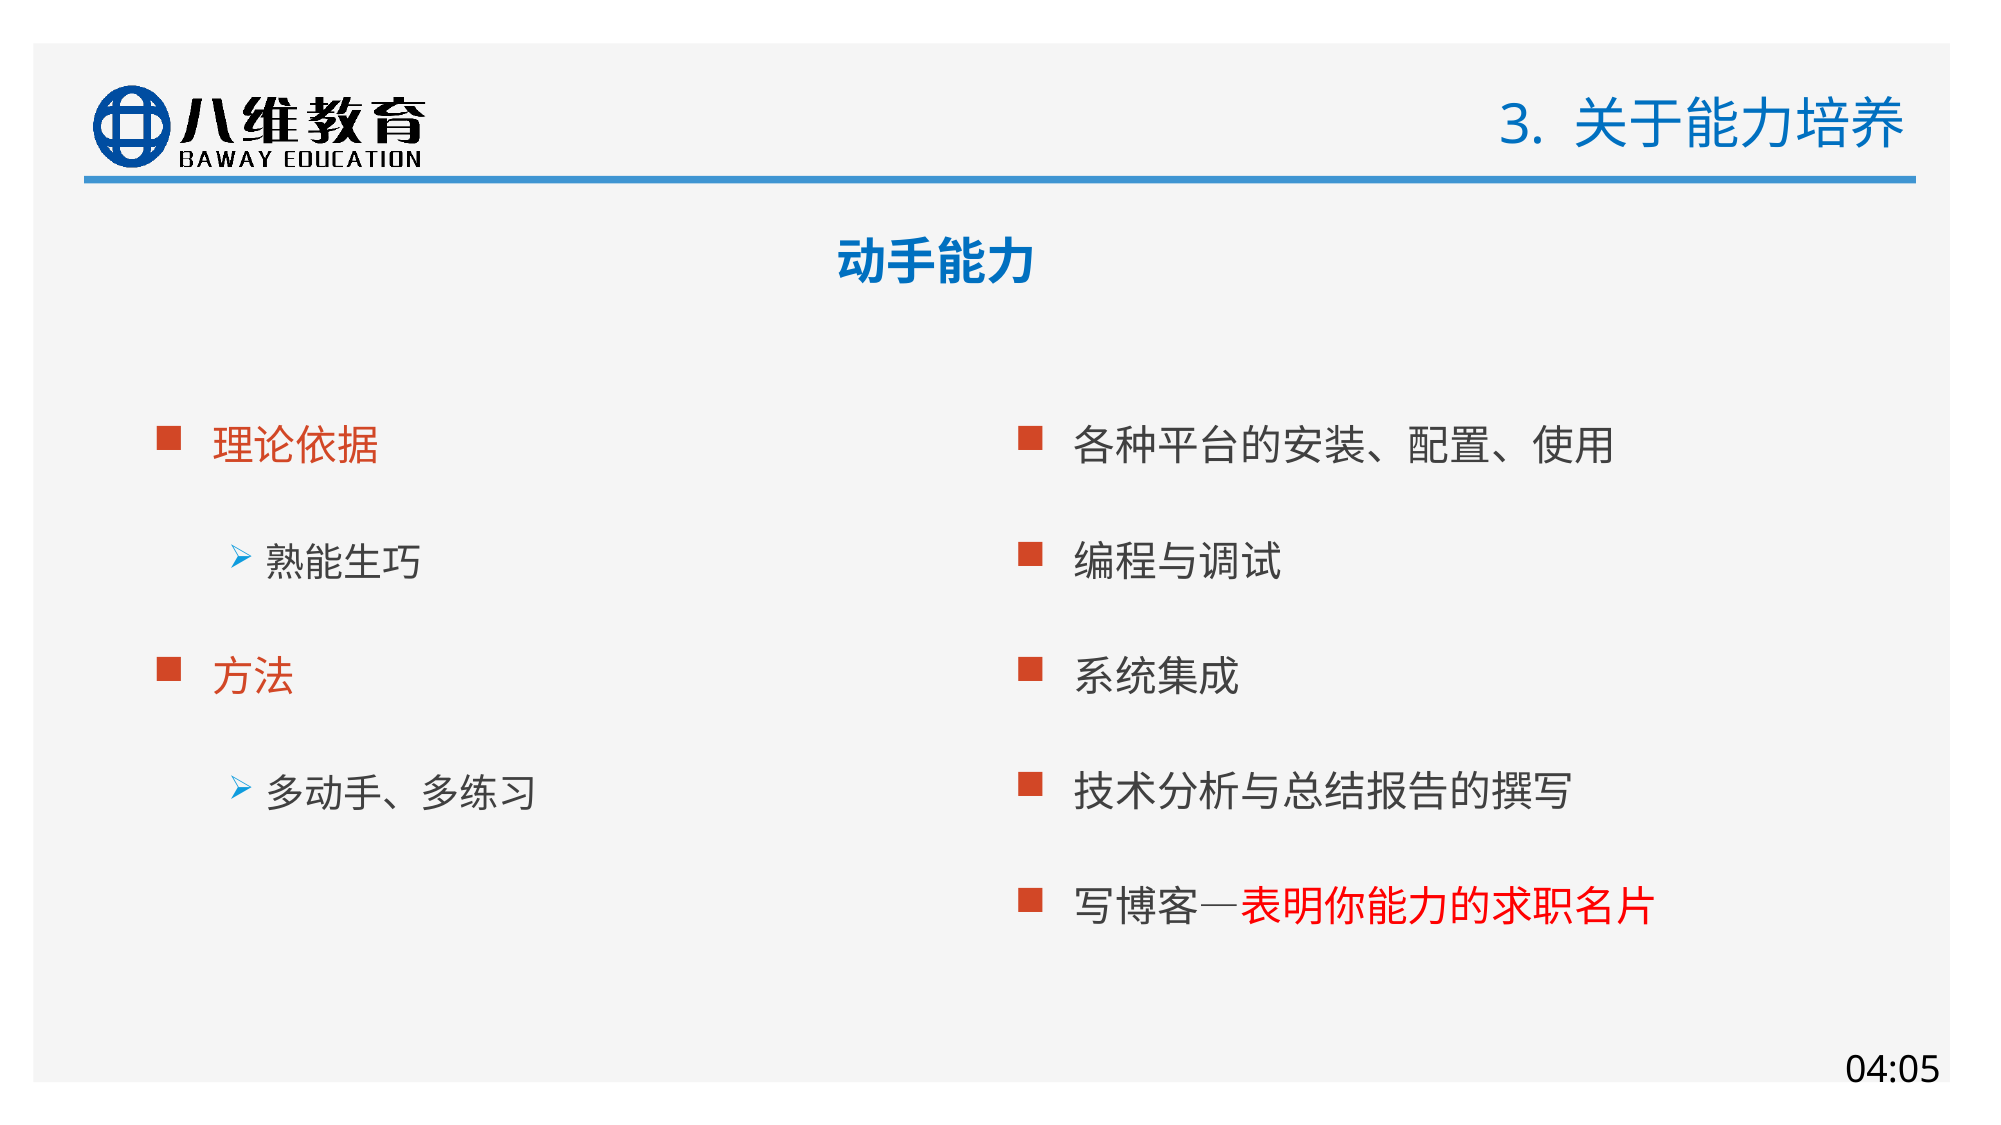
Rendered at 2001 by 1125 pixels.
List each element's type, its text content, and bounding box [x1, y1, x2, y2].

subtitle 动手能力 [117, 221, 1756, 354]
picture [84, 81, 433, 176]
list 各种平台的安装、配置、使用 编程与调试 系统集成 技术分析与总结报告的撰写 写博客—表明你能力的求职名片 [999, 392, 1843, 1051]
list 理论依据 熟能生巧 方法 多动手、多练习 [138, 392, 937, 1051]
text_box [174, 550, 714, 700]
title 3. 关于能力培养 [440, 80, 1922, 163]
